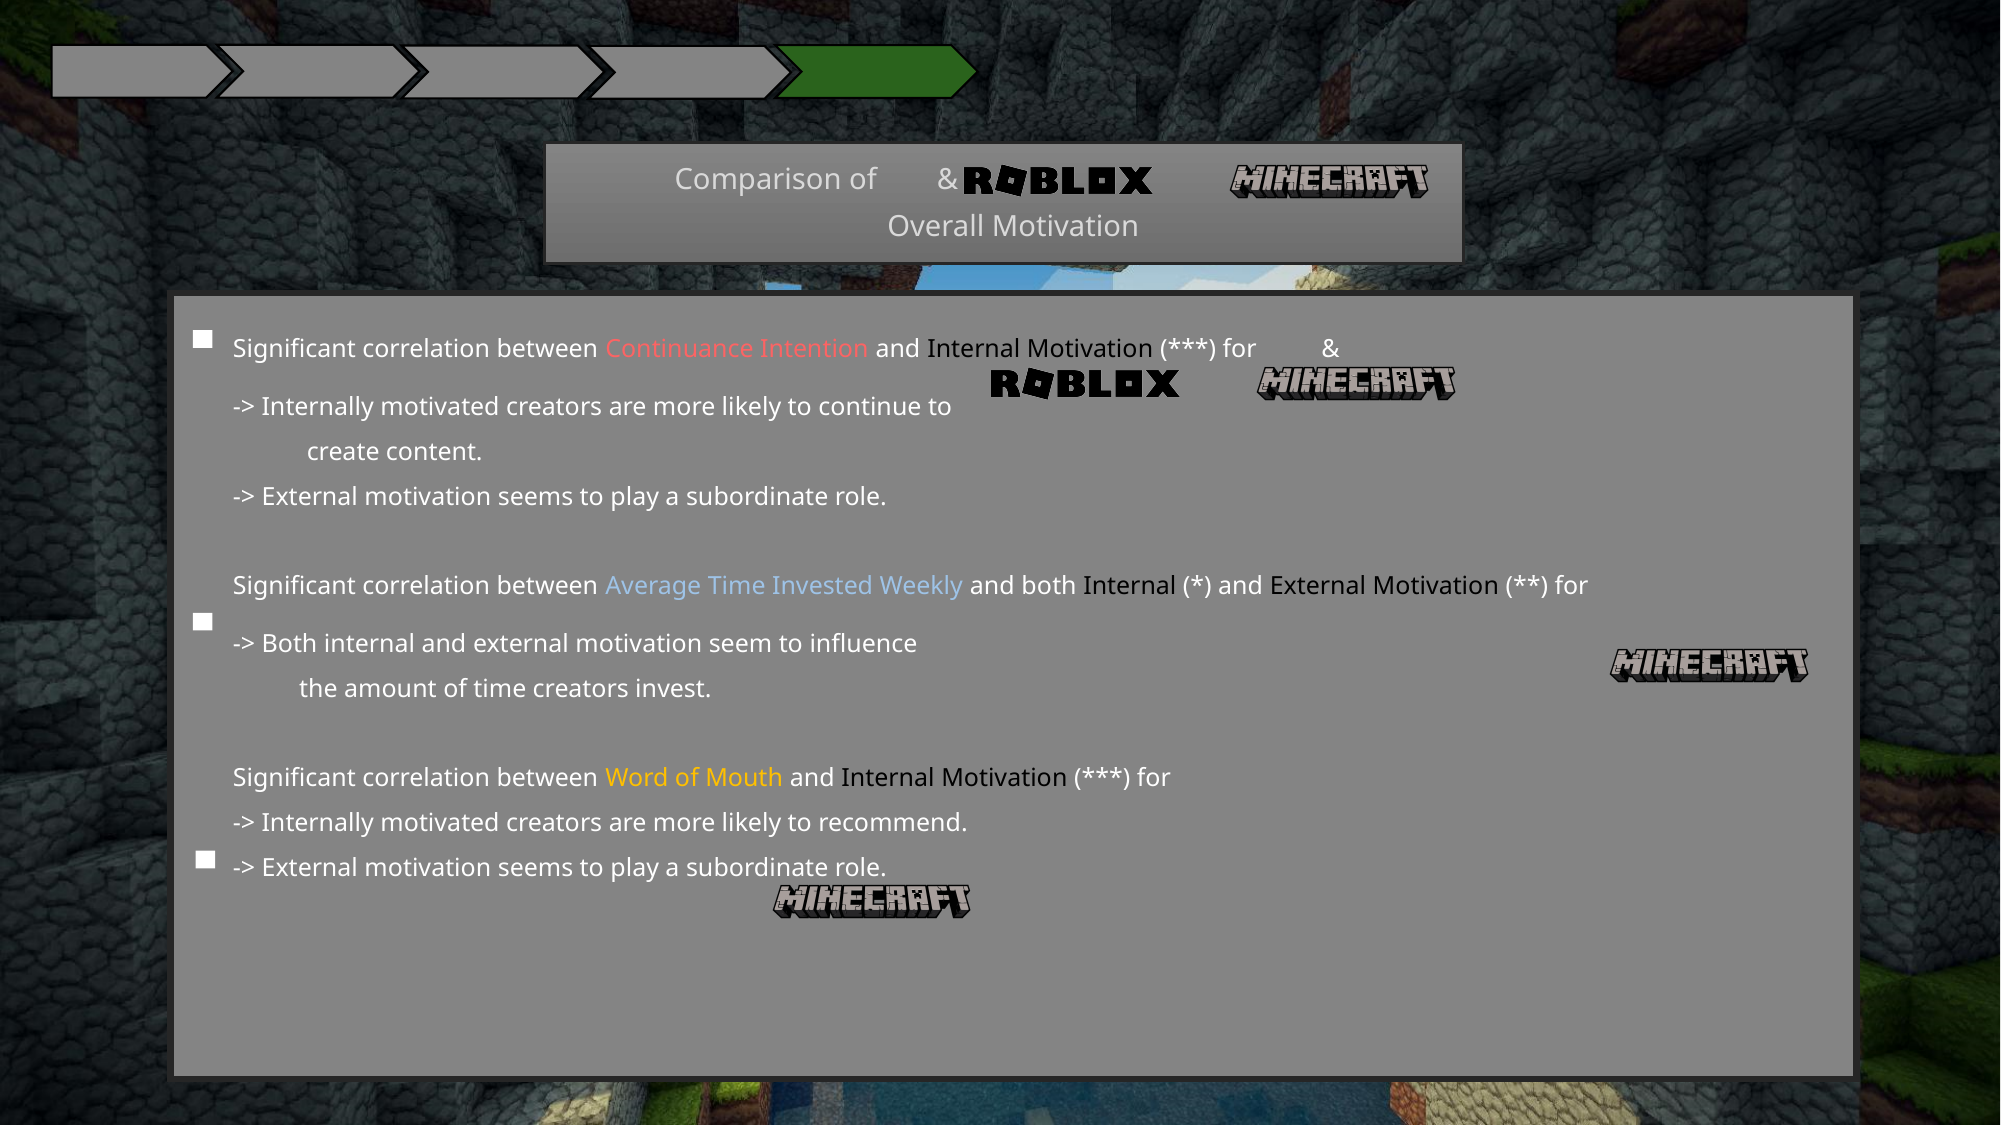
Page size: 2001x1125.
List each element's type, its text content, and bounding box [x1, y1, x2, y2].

text_box [214, 43, 421, 99]
text_box [169, 292, 1858, 1080]
text_box [399, 44, 606, 100]
text_box Comparison of & [363, 152, 1405, 203]
text_box [585, 44, 793, 100]
text_box [192, 612, 213, 632]
text_box [192, 329, 213, 349]
text_box [543, 142, 1465, 264]
text_box [50, 43, 235, 99]
text_box [195, 850, 216, 869]
text_box Significant correlation between Continuance Intention and Internal Motivation (***) for & -> Internally motivated creators are more likely to continue to create content. -> External motivation seems to play a subordinate role. Significant correlation between Average Time Invested Weekly and both Internal (*) and External Motivation (**) for -> Both internal and external motivation seem to influence the amount of time creators invest. Significant correlation between Word of Mouth and Internal Motivation (***) for -> Internally motivated creators are more likely to recommend. -> External motivation seems to play a subordinate role. [218, 310, 1845, 890]
text_box [772, 44, 980, 100]
picture [0, 0, 2001, 1125]
text_box Overall Motivation [675, 199, 1352, 250]
